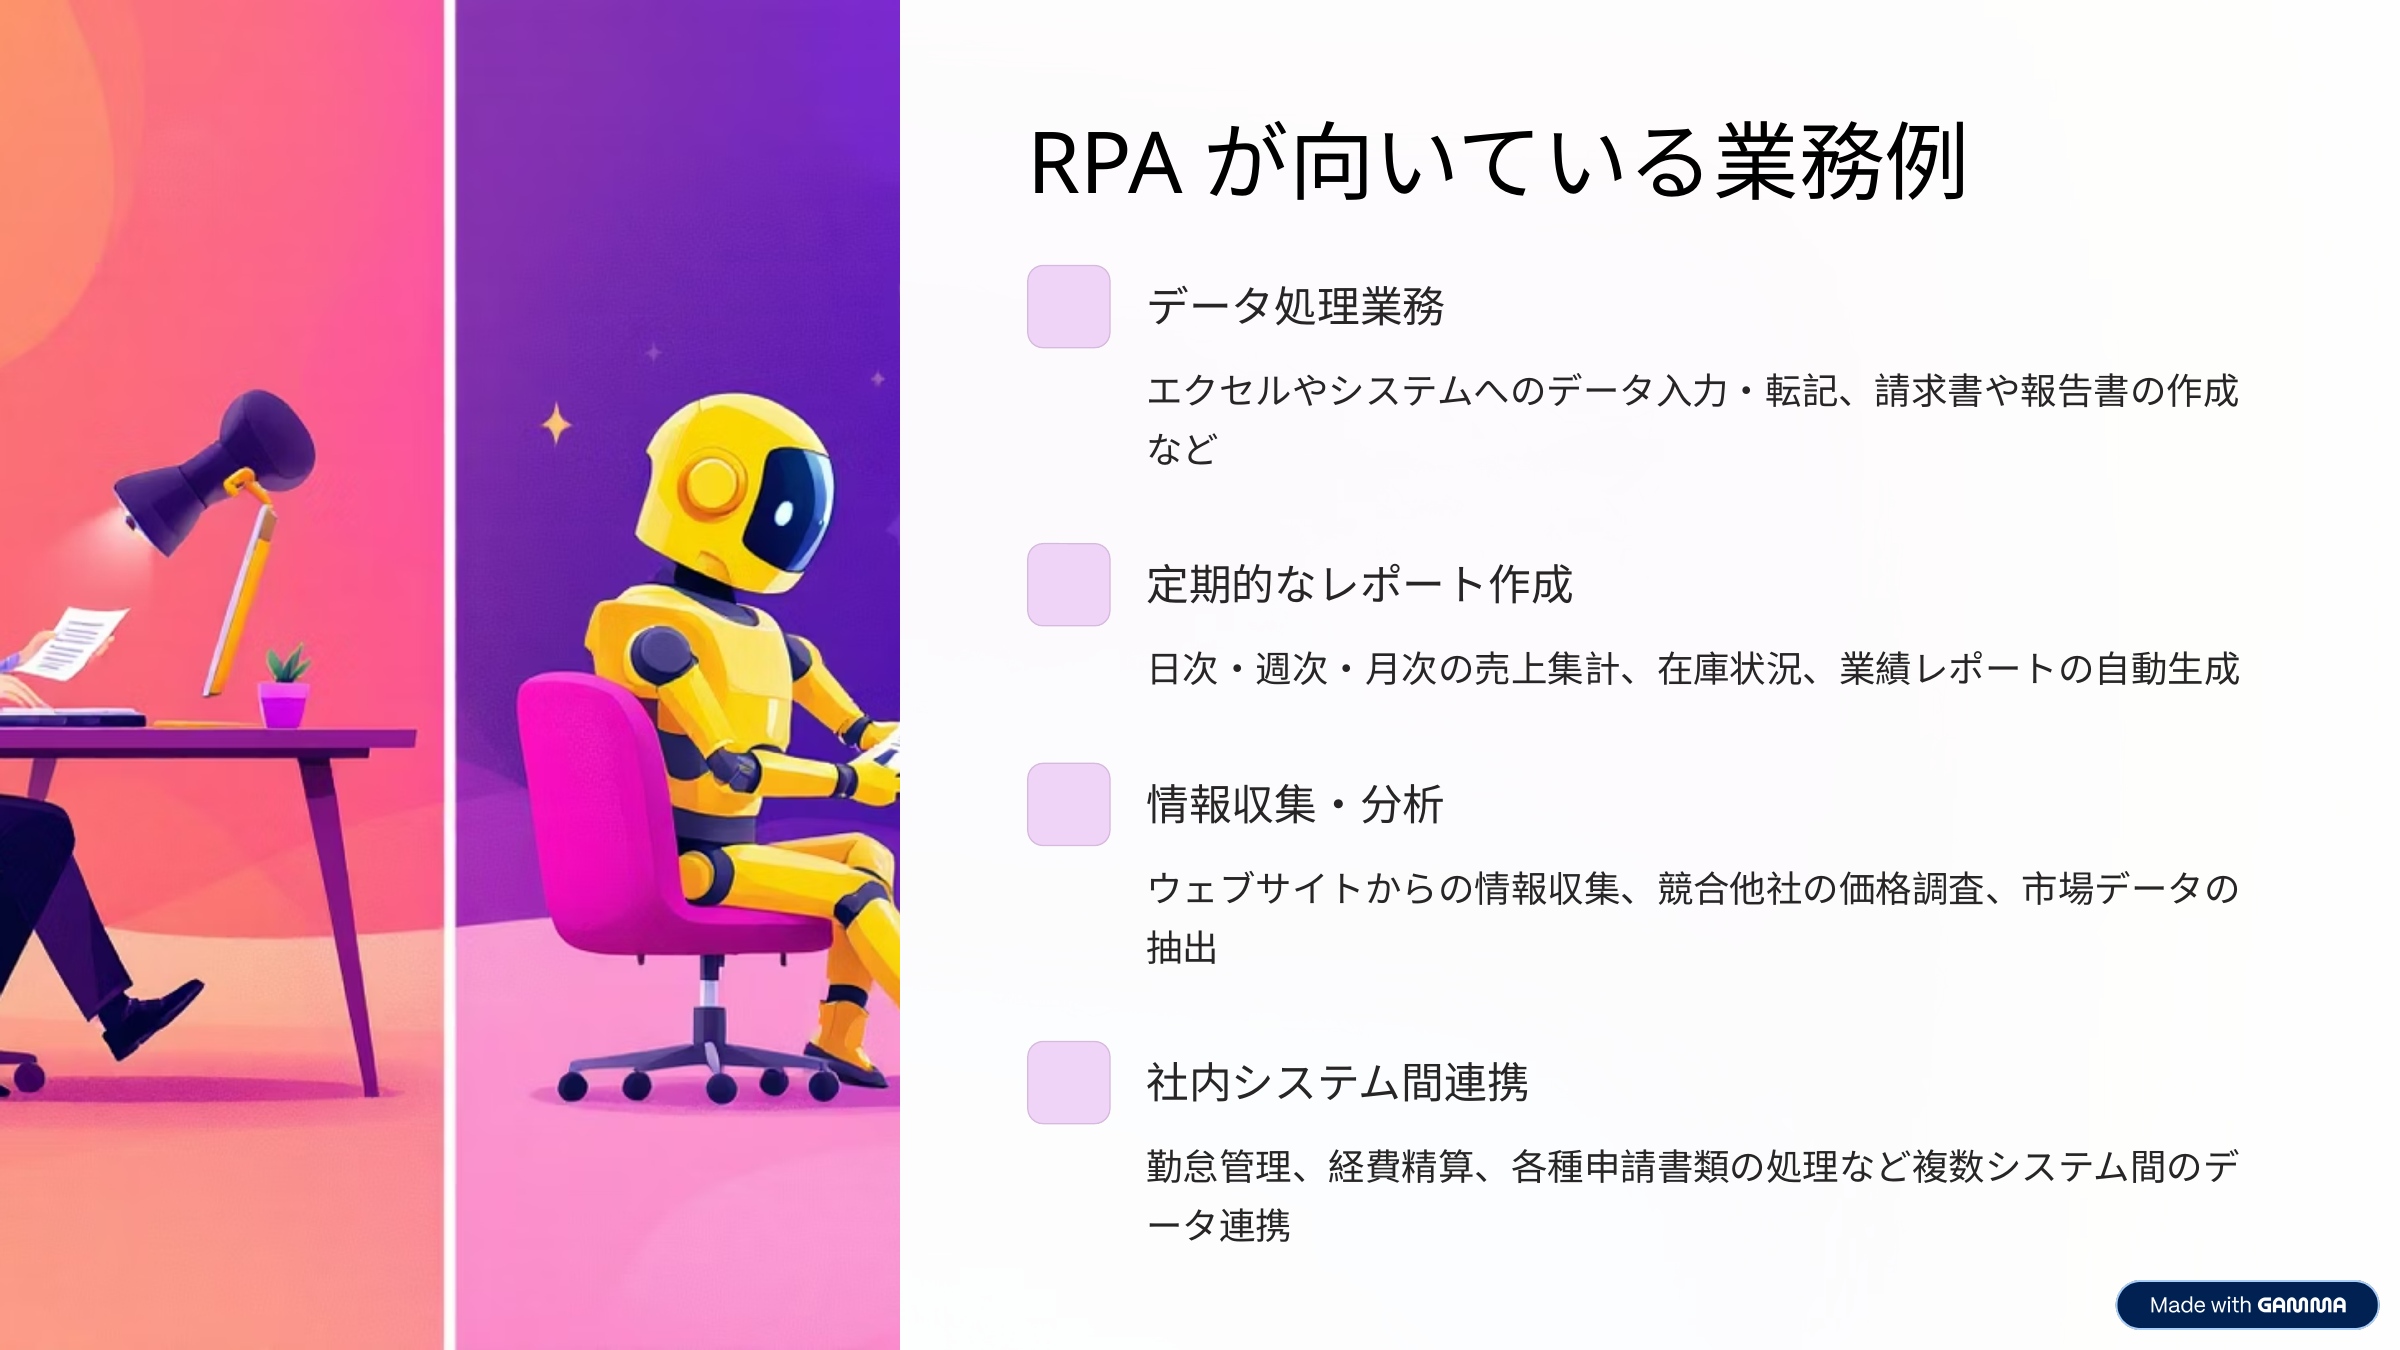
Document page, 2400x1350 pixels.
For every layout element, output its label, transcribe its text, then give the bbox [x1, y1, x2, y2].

text_box 定期的なレポート作成 [1146, 556, 1577, 610]
text_box 日次・週次・月次の売上集計、在庫状況、業績レポートの自動生成 [1146, 631, 2273, 691]
text_box [1027, 265, 1111, 348]
text_box 勤怠管理、経費精算、各種申請書類の処理など複数システム間のデータ連携 [1146, 1129, 2273, 1247]
text_box ウェブサイトからの情報収集、競合他社の価格調査、市場データの抽出 [1146, 851, 2273, 969]
text_box RPAが向いている業務例 [1027, 103, 1959, 211]
text_box [1027, 763, 1111, 846]
text_box 情報収集・分析 [1146, 775, 1577, 830]
text_box [1027, 543, 1111, 626]
text_box [1027, 1041, 1111, 1124]
picture [0, 0, 900, 1350]
text_box エクセルやシステムへのデータ入力・転記、請求書や報告書の作成など [1146, 353, 2273, 471]
text_box 社内システム間連携 [1146, 1054, 1577, 1108]
text_box データ処理業務 [1146, 278, 1577, 332]
picture [2106, 1271, 2389, 1339]
